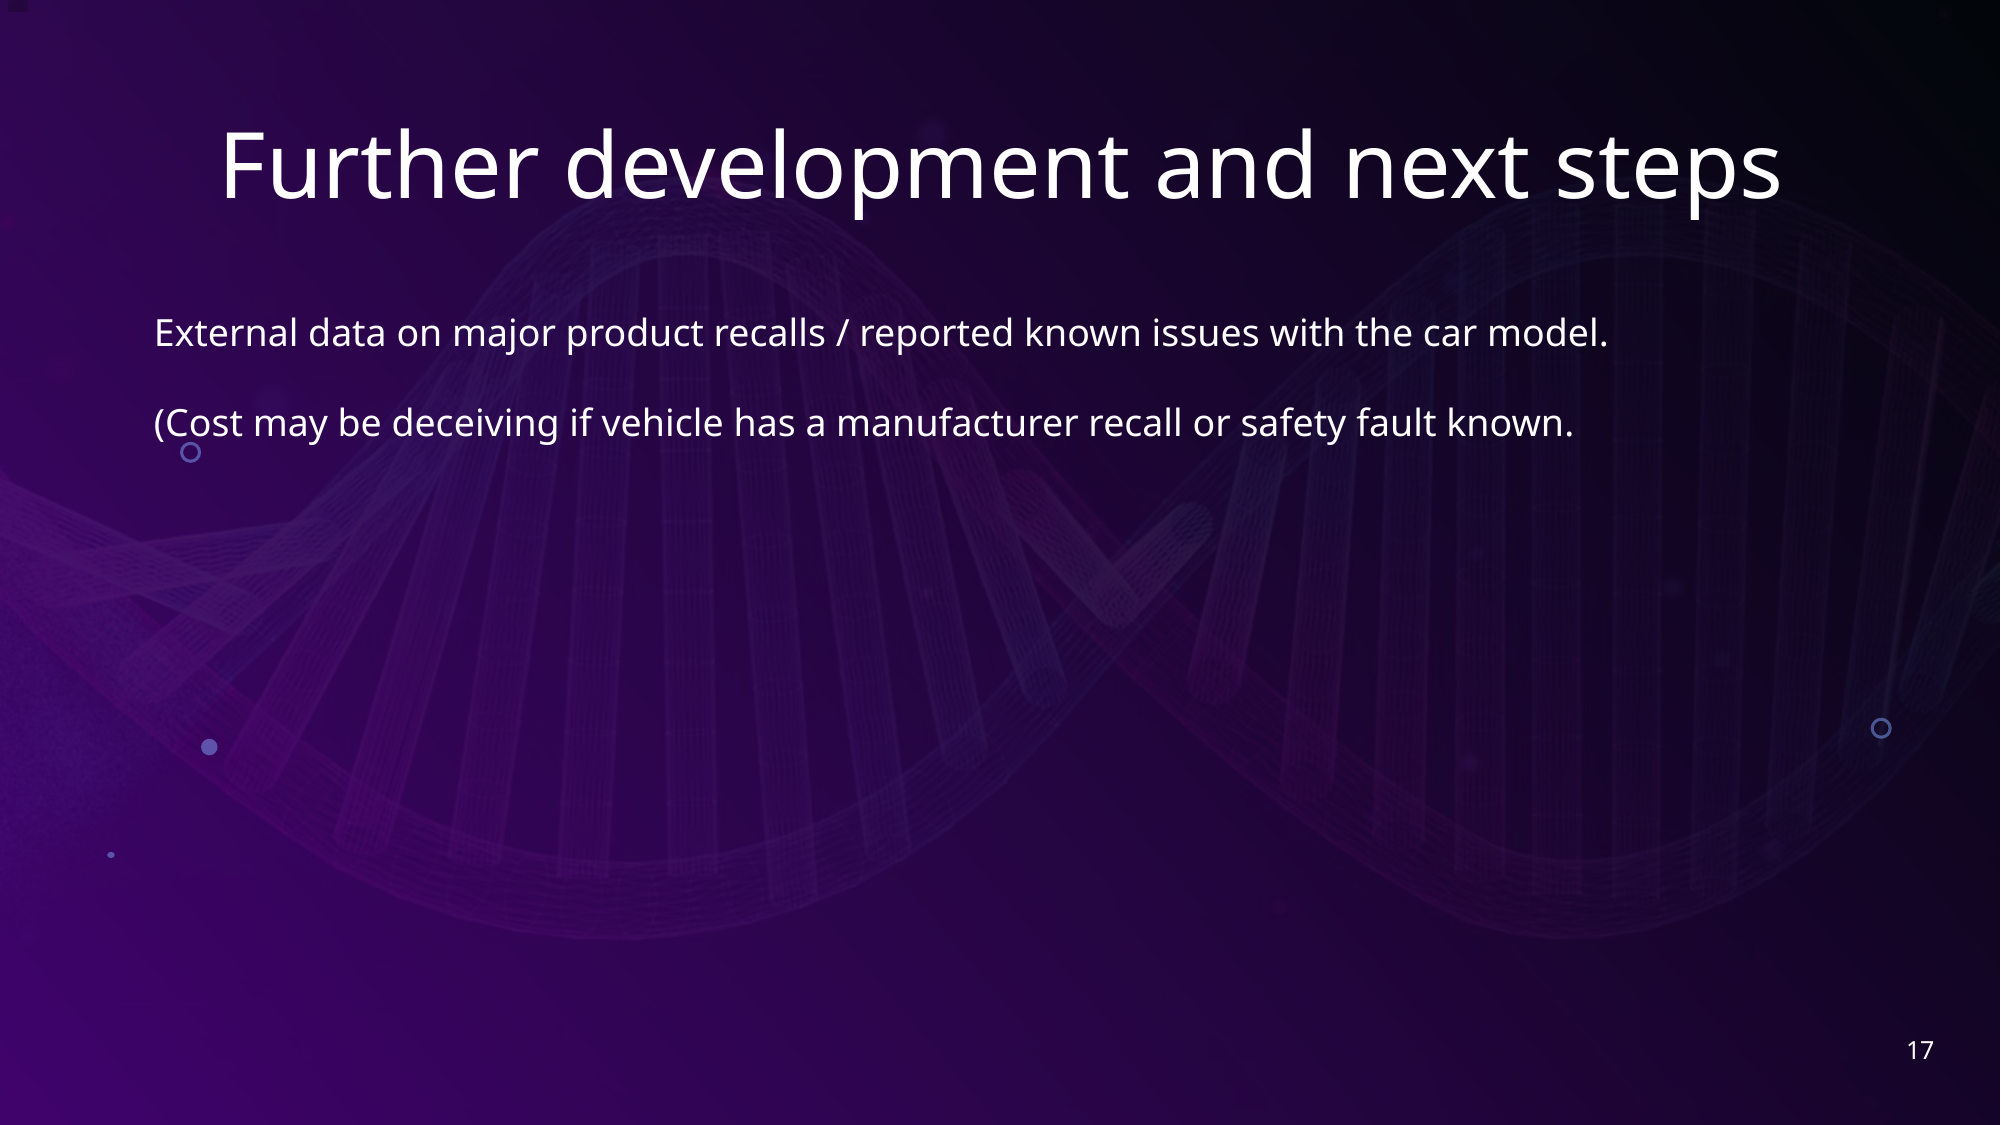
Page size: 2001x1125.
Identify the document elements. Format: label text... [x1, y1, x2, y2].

title Further development and next steps [139, 59, 1865, 278]
text_box External data on major product recalls / reported known issues with the car model. (Cost may be deceiving if vehicle has a manufacturer recall or safety fault known. [139, 301, 1718, 452]
slide_number 17 [1499, 1021, 1950, 1082]
